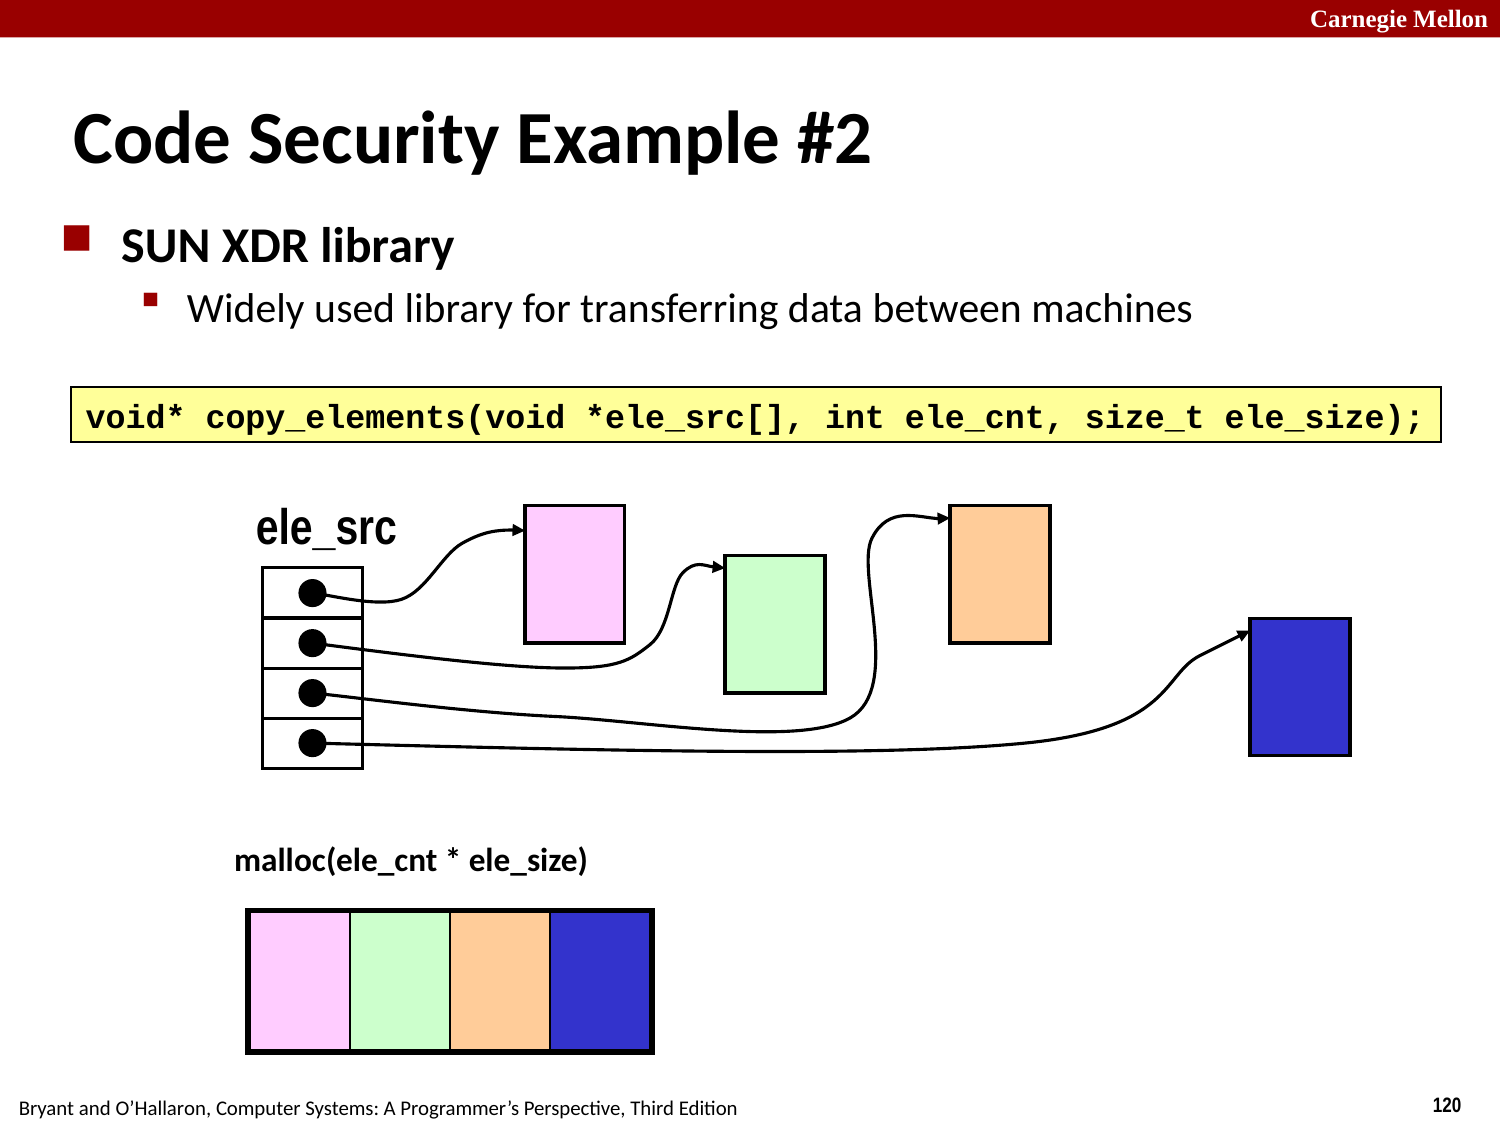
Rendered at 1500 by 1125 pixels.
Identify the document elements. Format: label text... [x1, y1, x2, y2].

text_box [224, 830, 651, 1051]
text_box void* copy_elements(void *ele_src[], int ele_cnt, size_t ele_size); [70, 387, 1441, 442]
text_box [240, 486, 1351, 769]
title Code Security Example #2 [58, 71, 1305, 197]
list SUN XDR library Widely used library for transferring data between machines [49, 204, 1413, 476]
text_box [249, 912, 651, 1051]
